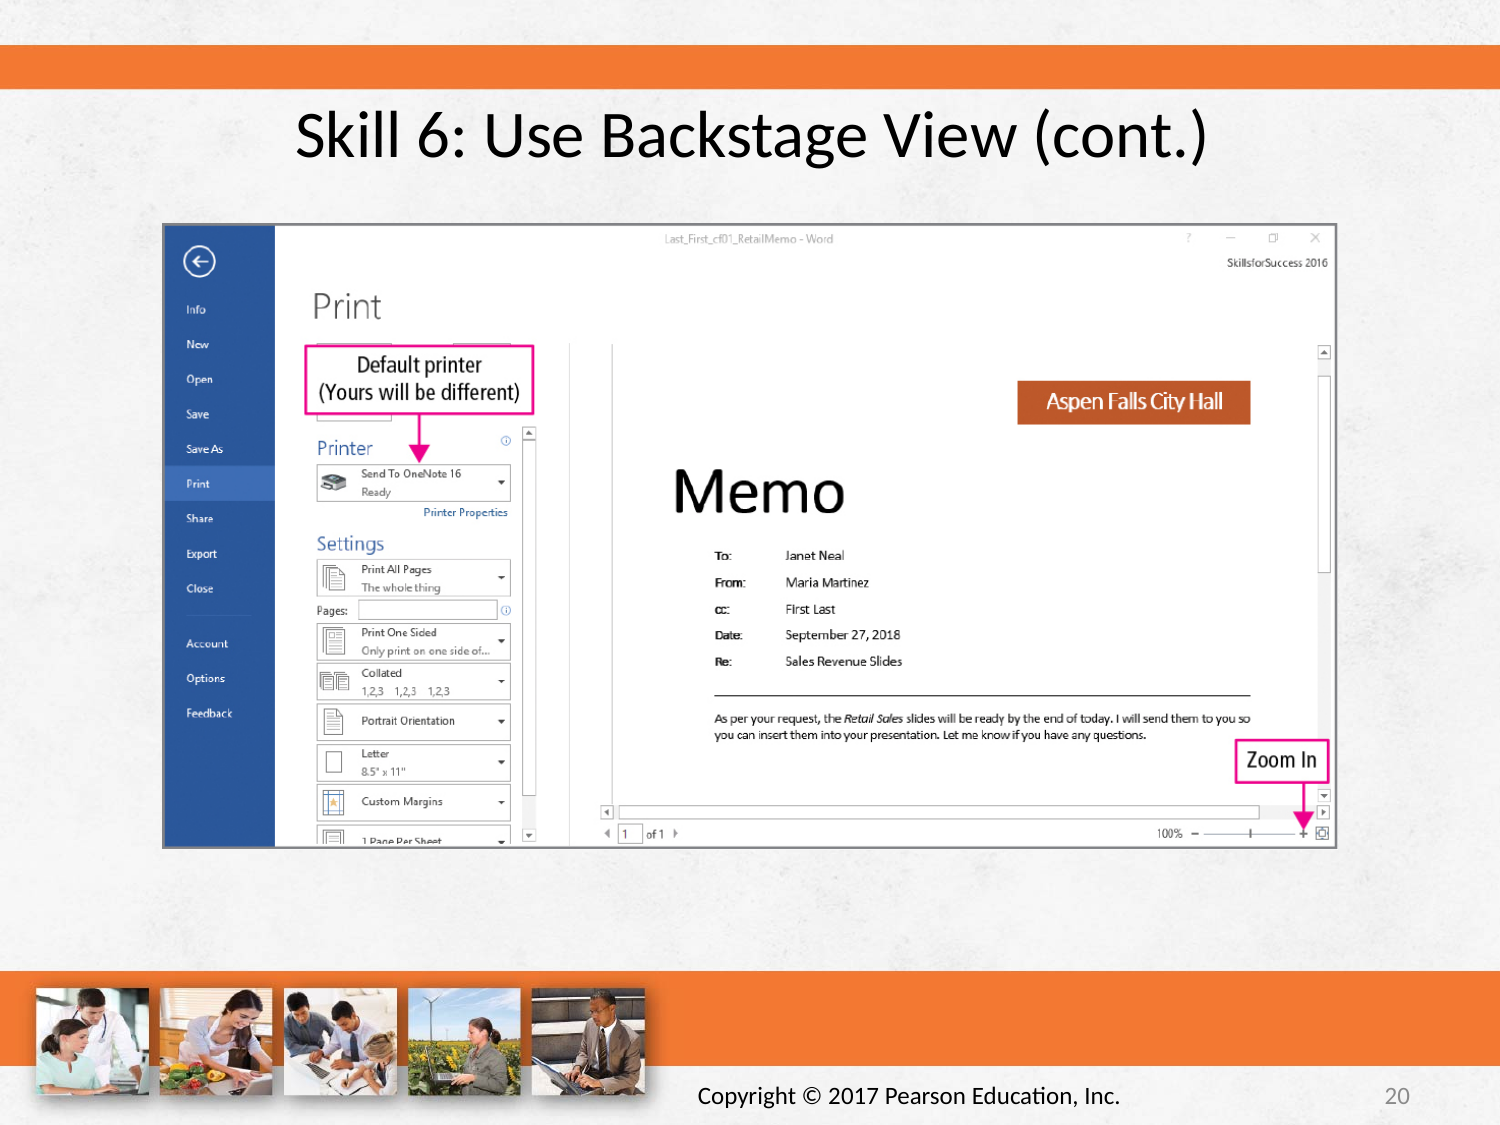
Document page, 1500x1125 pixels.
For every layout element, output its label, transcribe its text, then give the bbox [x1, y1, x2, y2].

footer Copyright © 2017 Pearson Education, Inc. [650, 1050, 1175, 1110]
picture [0, 0, 1500, 1125]
slide_number 20 [1074, 1065, 1425, 1125]
title Skill 6: Use Backstage View (cont.) [68, 37, 1437, 226]
